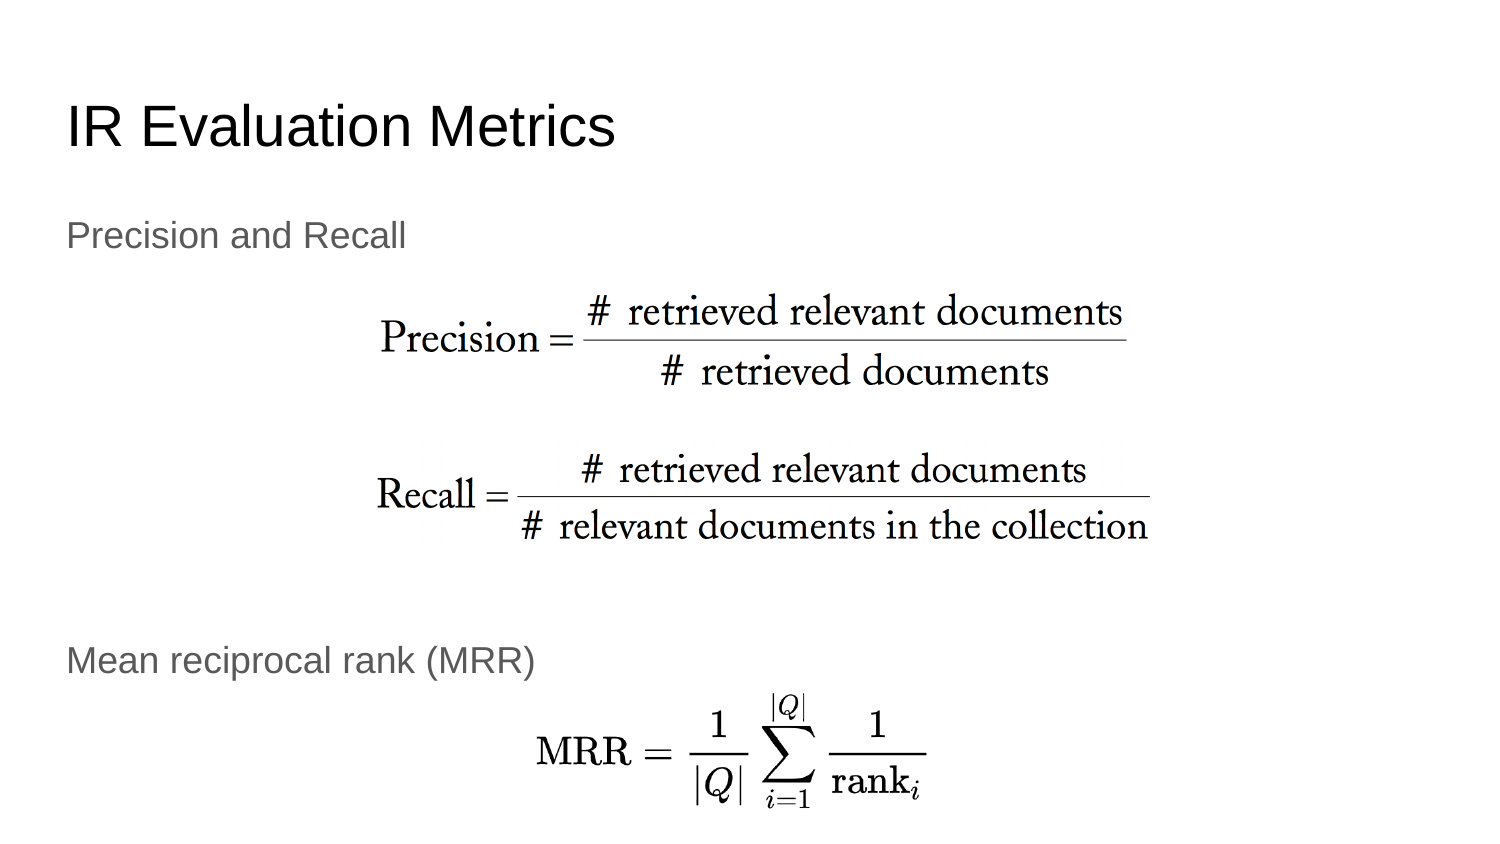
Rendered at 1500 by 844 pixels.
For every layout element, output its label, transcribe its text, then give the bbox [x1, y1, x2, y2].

list Precision and Recall Mean reciprocal rank (MRR) [51, 189, 1449, 814]
title IR Evaluation Metrics [51, 72, 1449, 167]
picture [372, 437, 1155, 552]
picture [506, 681, 931, 814]
picture [358, 275, 1142, 408]
